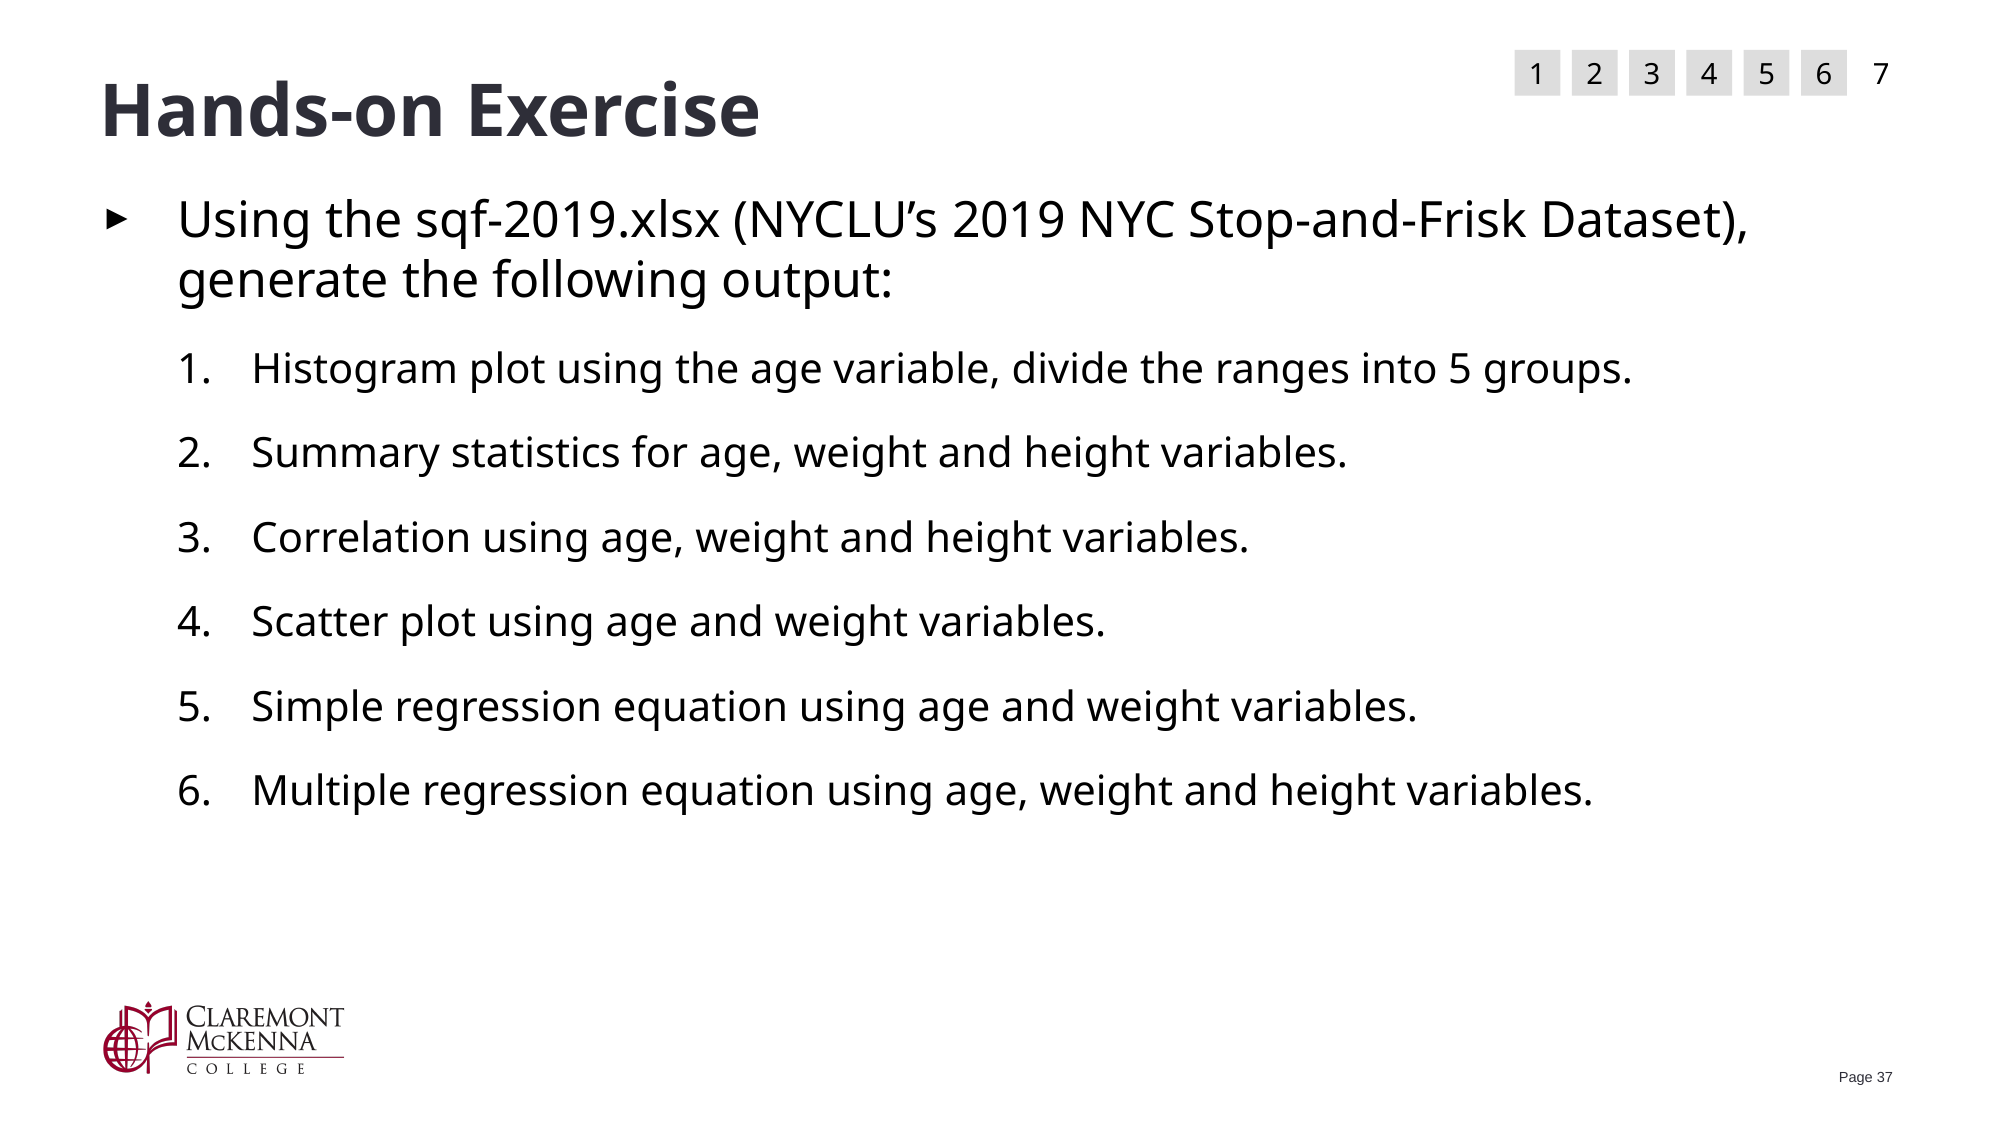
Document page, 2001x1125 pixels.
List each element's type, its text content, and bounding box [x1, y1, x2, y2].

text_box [1514, 49, 1905, 96]
title Hands-on Exercise [99, 51, 1560, 152]
list Using the sqf-2019.xlsx (NYCLU’s 2019 NYC Stop-and-Frisk Dataset), generate the following output: Histogram plot using the age variable, divide the ranges into 5 groups. Summary statistics for age, weight and height variables. Correlation using age, weight and height variables. Scatter plot using age and weight variables. Simple regression equation using age and weight variables. Multiple regression equation using age, weight and height variables. [99, 187, 1900, 1000]
